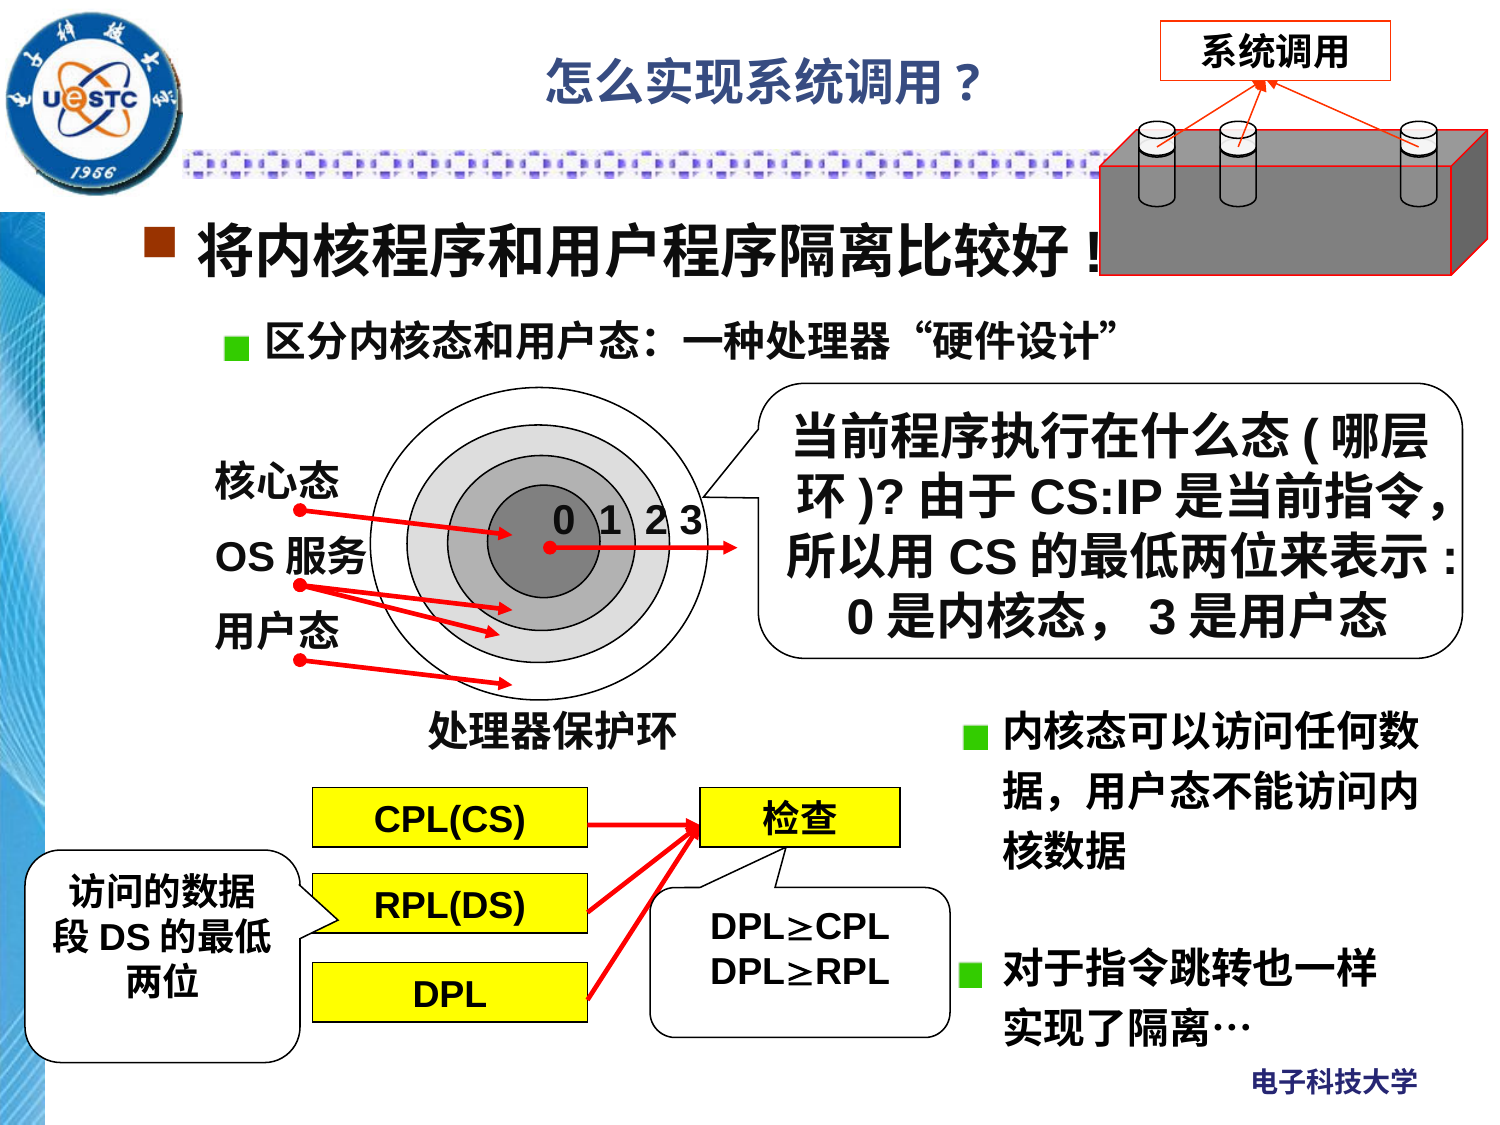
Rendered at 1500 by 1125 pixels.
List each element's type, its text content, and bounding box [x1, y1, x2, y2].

picture [0, 212, 45, 1125]
text_box 将内核程序和用户程序隔离比较好! [125, 200, 1450, 342]
text_box DPLCPL DPLRPL [900, 887, 951, 1038]
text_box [199, 387, 776, 763]
title 怎么实现系统调用? [62, 50, 1099, 161]
text_box 访问的数据段DS的最低两位 [24, 850, 312, 1063]
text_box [1099, 20, 1488, 275]
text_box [912, 924, 1450, 1056]
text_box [174, 287, 1425, 365]
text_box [312, 787, 900, 1039]
text_box 当前程序执行在什么态(哪层环)?由于CS:IP是当前指令，所以用CS的最低两位来表示: 0是内核态，3是用户态 [776, 383, 1463, 659]
picture [5, 0, 1099, 197]
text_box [912, 687, 1450, 879]
